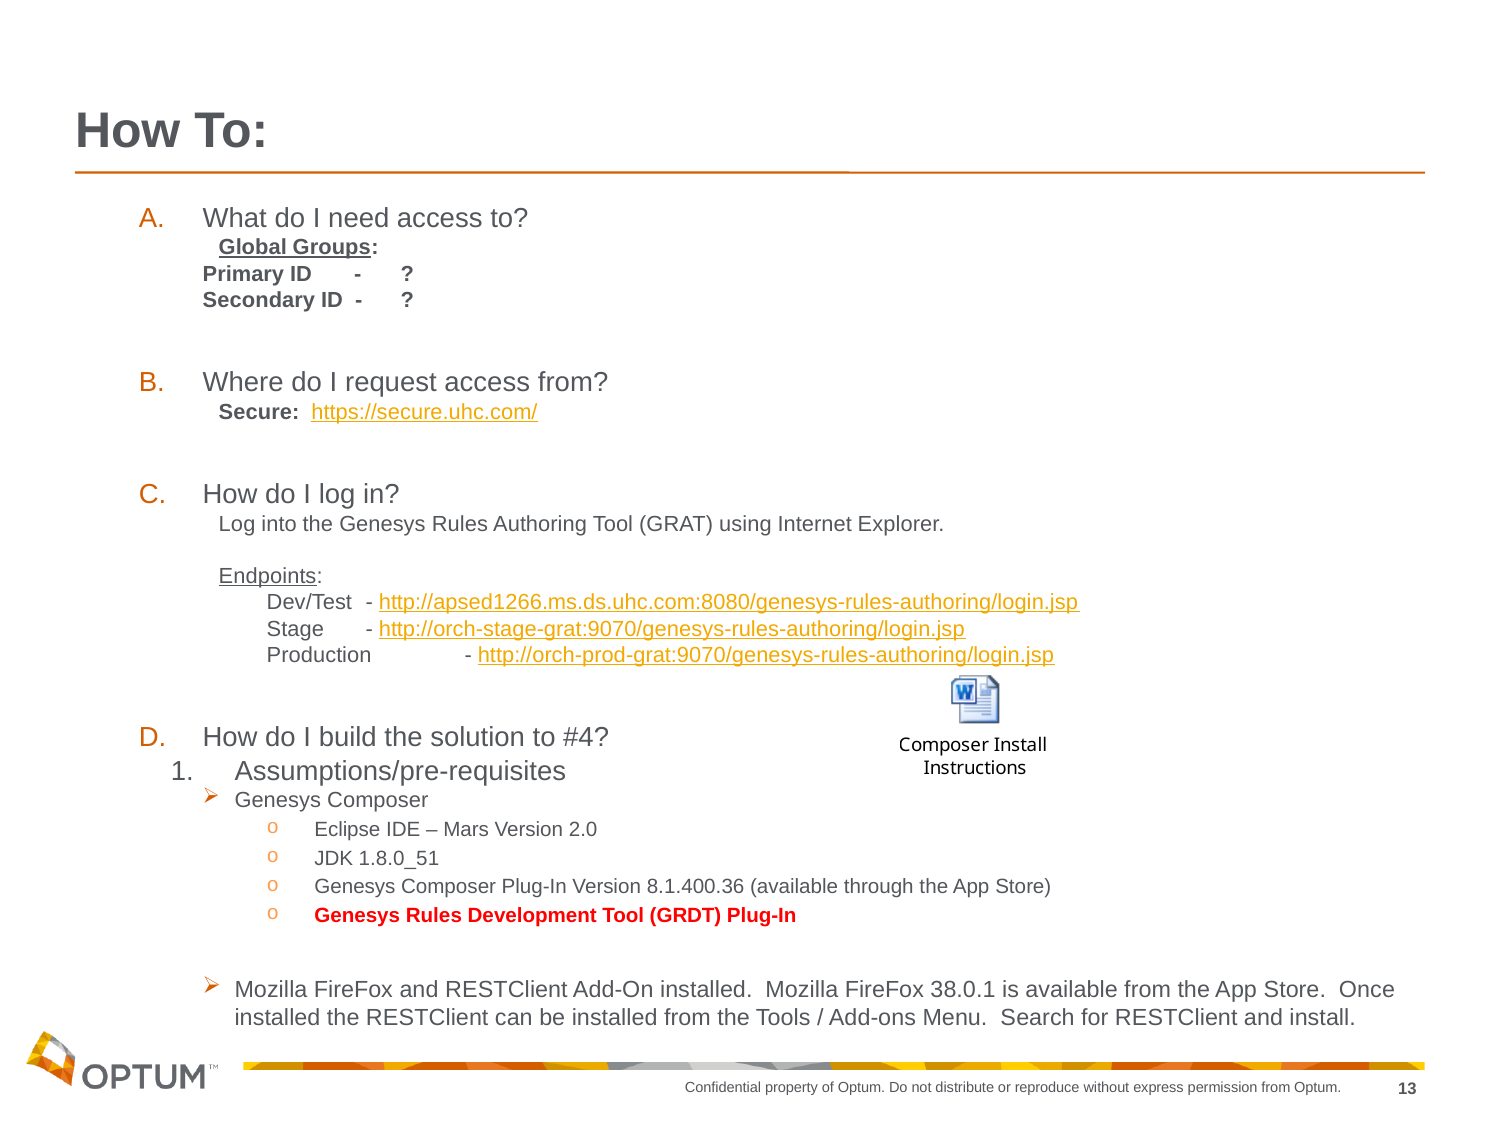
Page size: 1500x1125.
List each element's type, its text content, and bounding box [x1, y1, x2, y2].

picture [24, 1029, 220, 1091]
list What do I need access to? Global Groups: Primary ID - ? Secondary ID - ? Where do I request access from? Secure: https://secure.uhc.com/ How do I log in? Log into the Genesys Rules Authoring Tool (GRAT) using Internet Explorer. Endpoints: Dev/Test - http://apsed1266.ms.ds.uhc.com:8080/genesys-rules-authoring/login.jsp Stage - http://orch-stage-grat:9070/genesys-rules-authoring/login.jsp Production - http://orch-prod-grat:9070/genesys-rules-authoring/login.jsp How do I build the solution to #4? Assumptions/pre-requisites Genesys Composer Eclipse IDE – Mars Version 2.0 JDK 1.8.0_51 Genesys Composer Plug-In Version 8.1.400.36 (available through the App Store) Genesys Rules Development Tool (GRDT) Plug-In Mozilla FireFox and RESTClient Add-On installed. Mozilla FireFox 38.0.1 is available from the App Store. Once installed the RESTClient can be installed from the Tools / Add-ons Menu. Search for RESTClient and install. [75, 200, 1425, 1040]
picture [243, 1062, 1425, 1070]
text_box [899, 674, 1051, 803]
title How To: [75, 31, 1425, 158]
